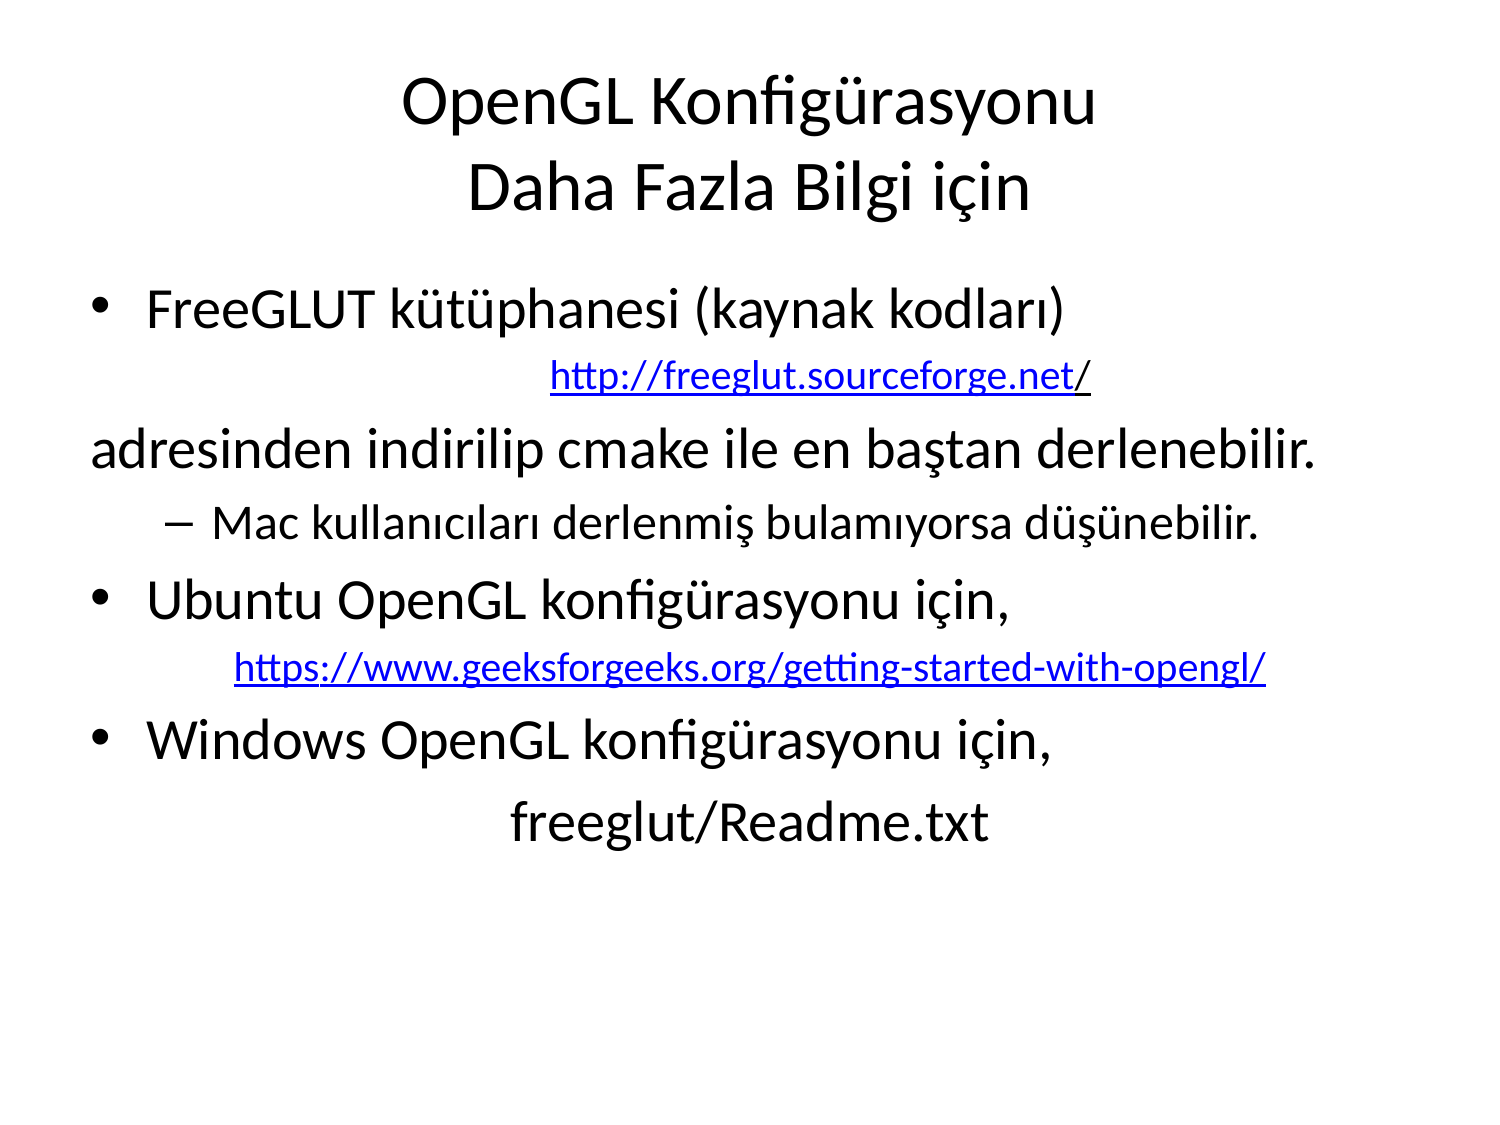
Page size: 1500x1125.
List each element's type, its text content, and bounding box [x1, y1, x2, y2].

title OpenGL Konfigürasyonu Daha Fazla Bilgi için [75, 45, 1425, 233]
list FreeGLUT kütüphanesi (kaynak kodları) http://freeglut.sourceforge.net/ adresinden indirilip cmake ile en baştan derlenebilir. Mac kullanıcıları derlenmiş bulamıyorsa düşünebilir. Ubuntu OpenGL konfigürasyonu için, https://www.geeksforgeeks.org/getting-started-with-opengl/ Windows OpenGL konfigürasyonu için, freeglut/Readme.txt [75, 262, 1425, 1005]
